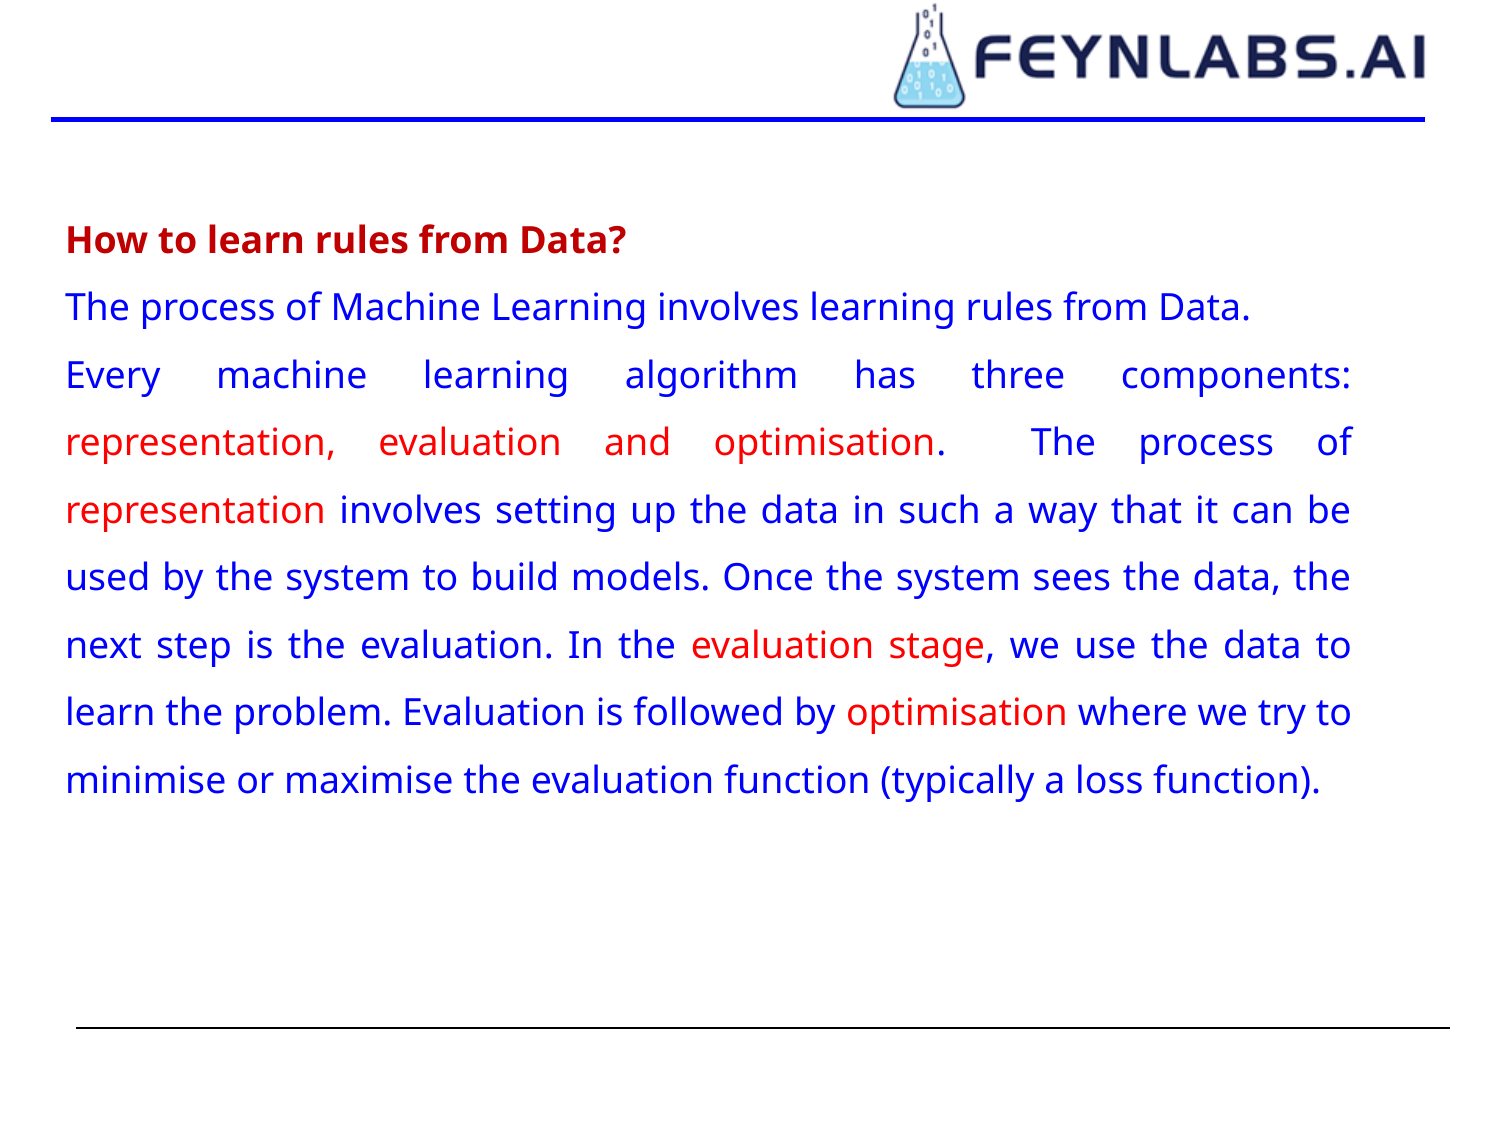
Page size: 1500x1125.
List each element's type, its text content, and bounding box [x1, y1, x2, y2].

picture [888, 0, 1434, 113]
text_box How to learn rules from Data? The process of Machine Learning involves learning rules from Data. Every machine learning algorithm has three components: representation, evaluation and optimisation. The process of representation involves setting up the data in such a way that it can be used by the system to build models. Once the system sees the data, the next step is the evaluation. In the evaluation stage, we use the data to learn the problem. Evaluation is followed by optimisation where we try to minimise or maximise the evaluation function (typically a loss function). [49, 185, 1368, 874]
